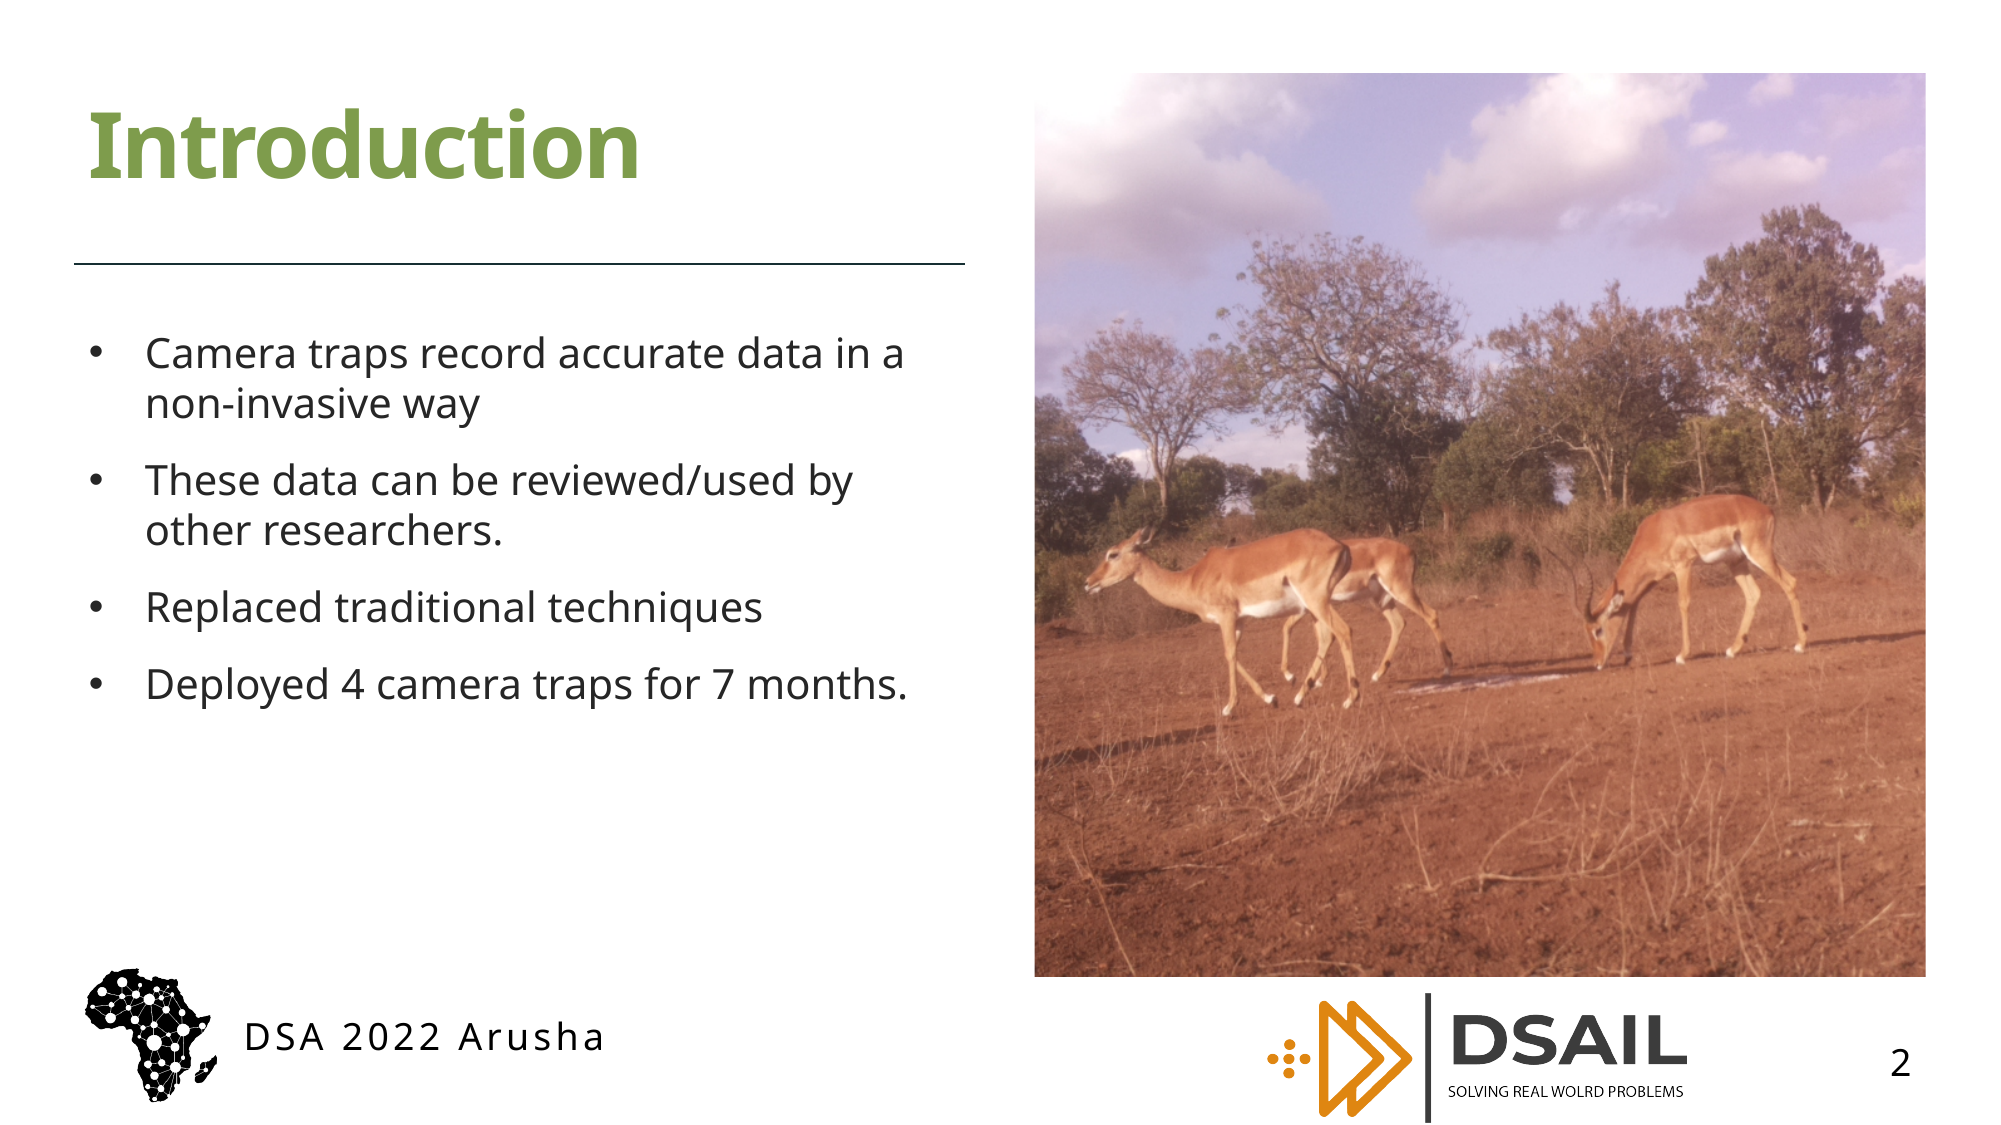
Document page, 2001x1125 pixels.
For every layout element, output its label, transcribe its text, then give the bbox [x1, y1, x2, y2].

list Camera traps record accurate data in a non-invasive way These data can be reviewed/used by other researchers. Replaced traditional techniques Deployed 4 camera traps for 7 months. [73, 318, 965, 977]
picture [1267, 993, 1687, 1123]
title Introduction [73, 63, 965, 205]
slide_number 2 [1843, 1009, 1927, 1092]
picture [82, 977, 219, 1104]
picture [1034, 73, 1926, 977]
